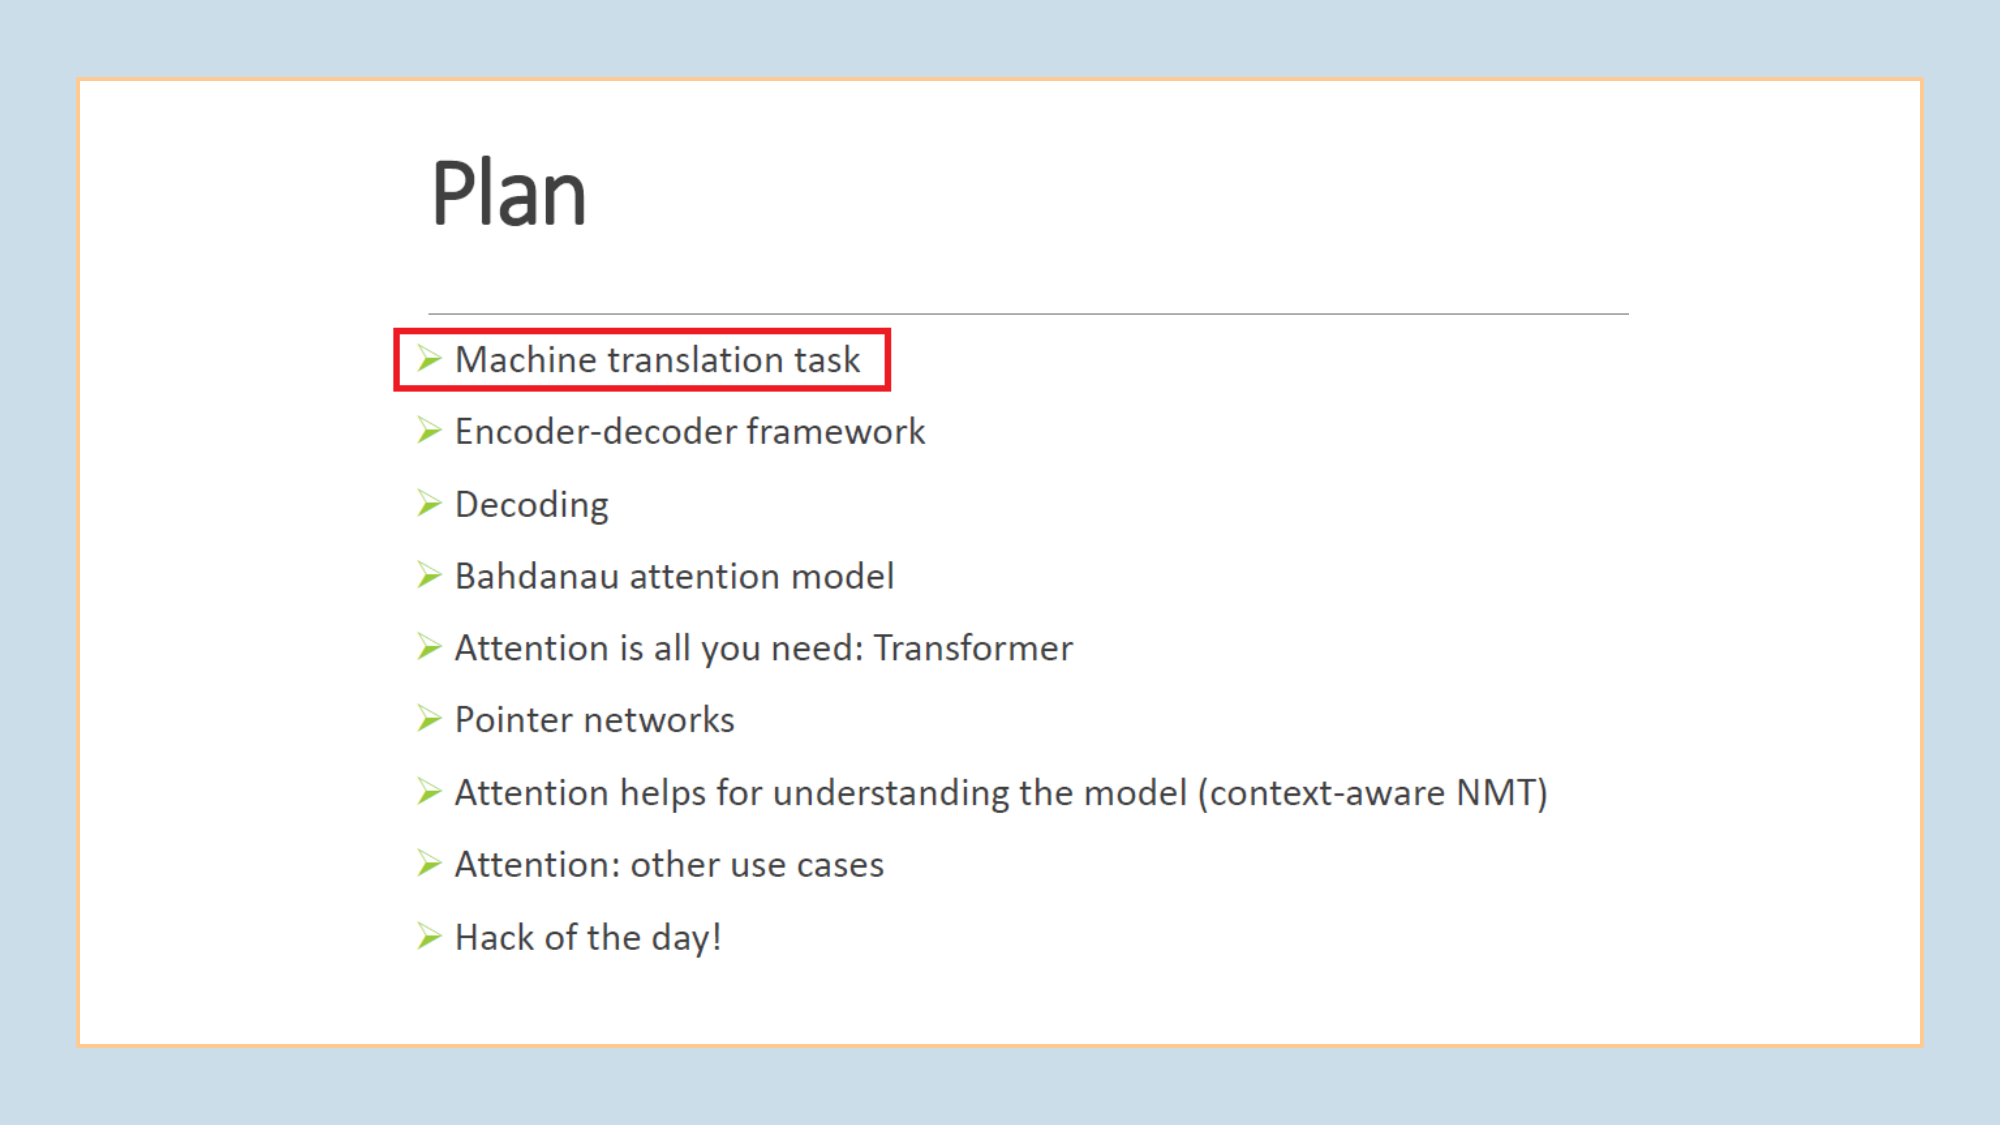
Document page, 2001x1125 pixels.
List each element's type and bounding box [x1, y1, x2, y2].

picture [370, 130, 1629, 994]
text_box [77, 77, 1923, 1048]
text_box [0, 0, 2000, 1125]
